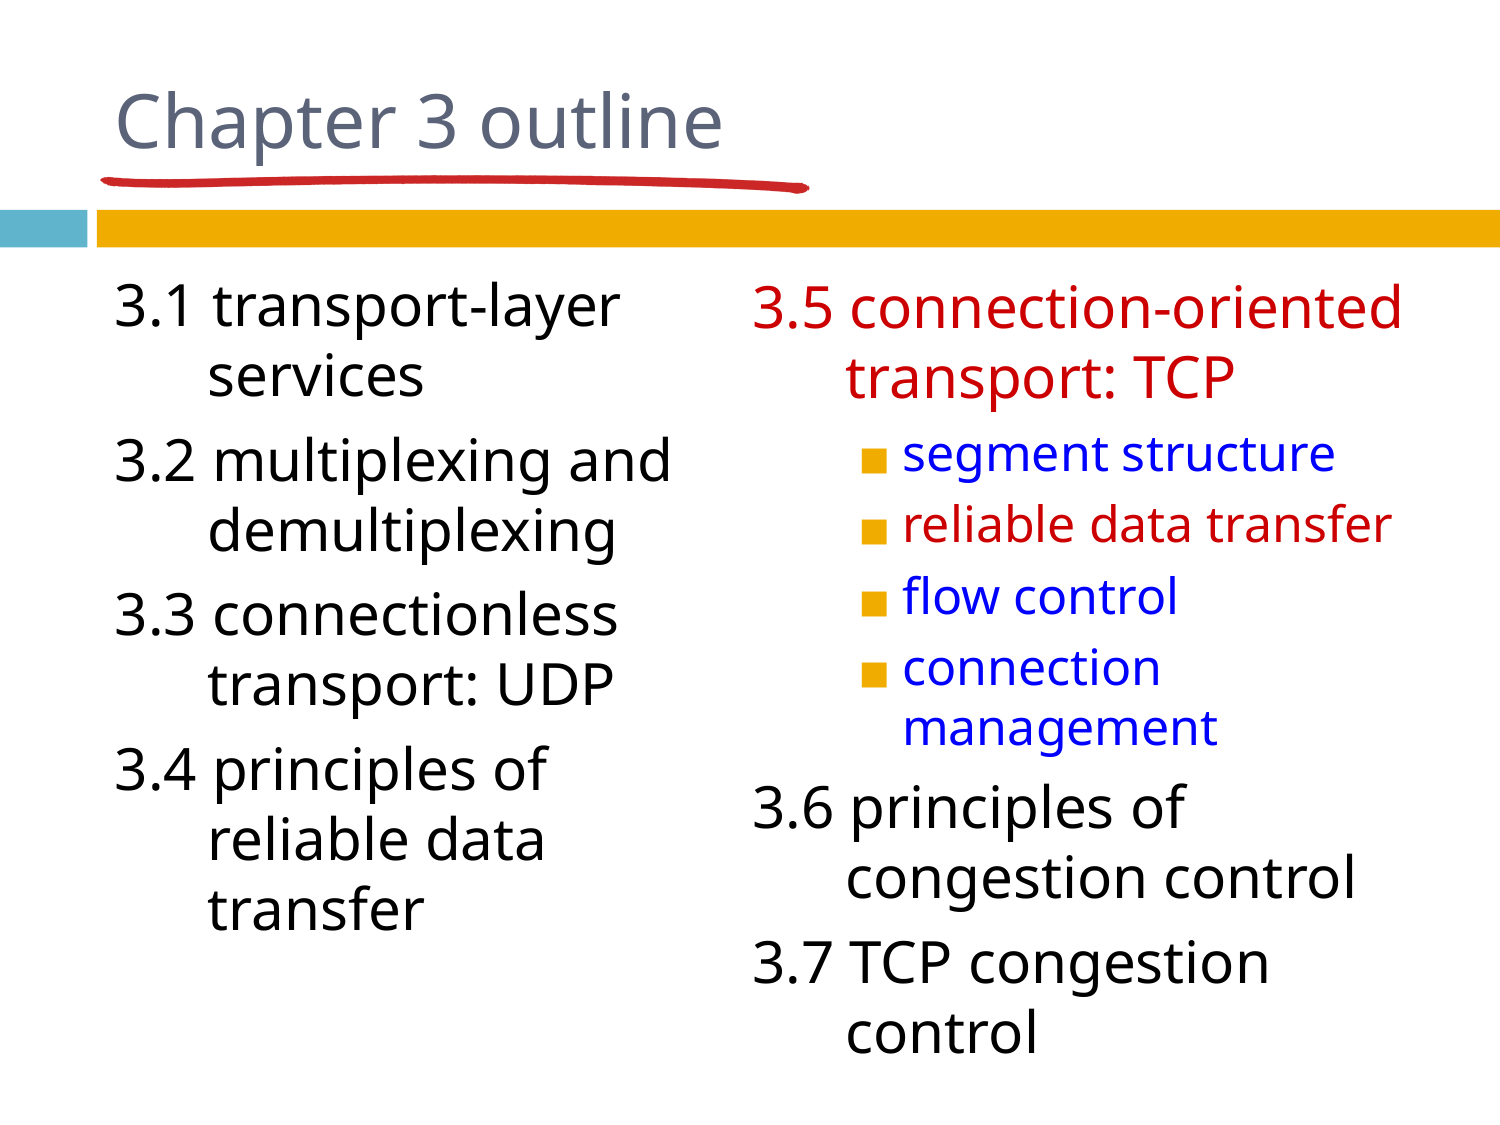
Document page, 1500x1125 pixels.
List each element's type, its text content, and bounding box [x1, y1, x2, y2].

list 3.5 connection-oriented transport: TCP segment structure reliable data transfer flow control connection management 3.6 principles of congestion control 3.7 TCP congestion control [737, 262, 1435, 1025]
title Chapter 3 outline [99, 37, 1438, 200]
list 3.1 transport-layer services 3.2 multiplexing and demultiplexing 3.3 connectionless transport: UDP 3.4 principles of reliable data transfer [99, 260, 738, 1011]
picture [97, 170, 818, 200]
